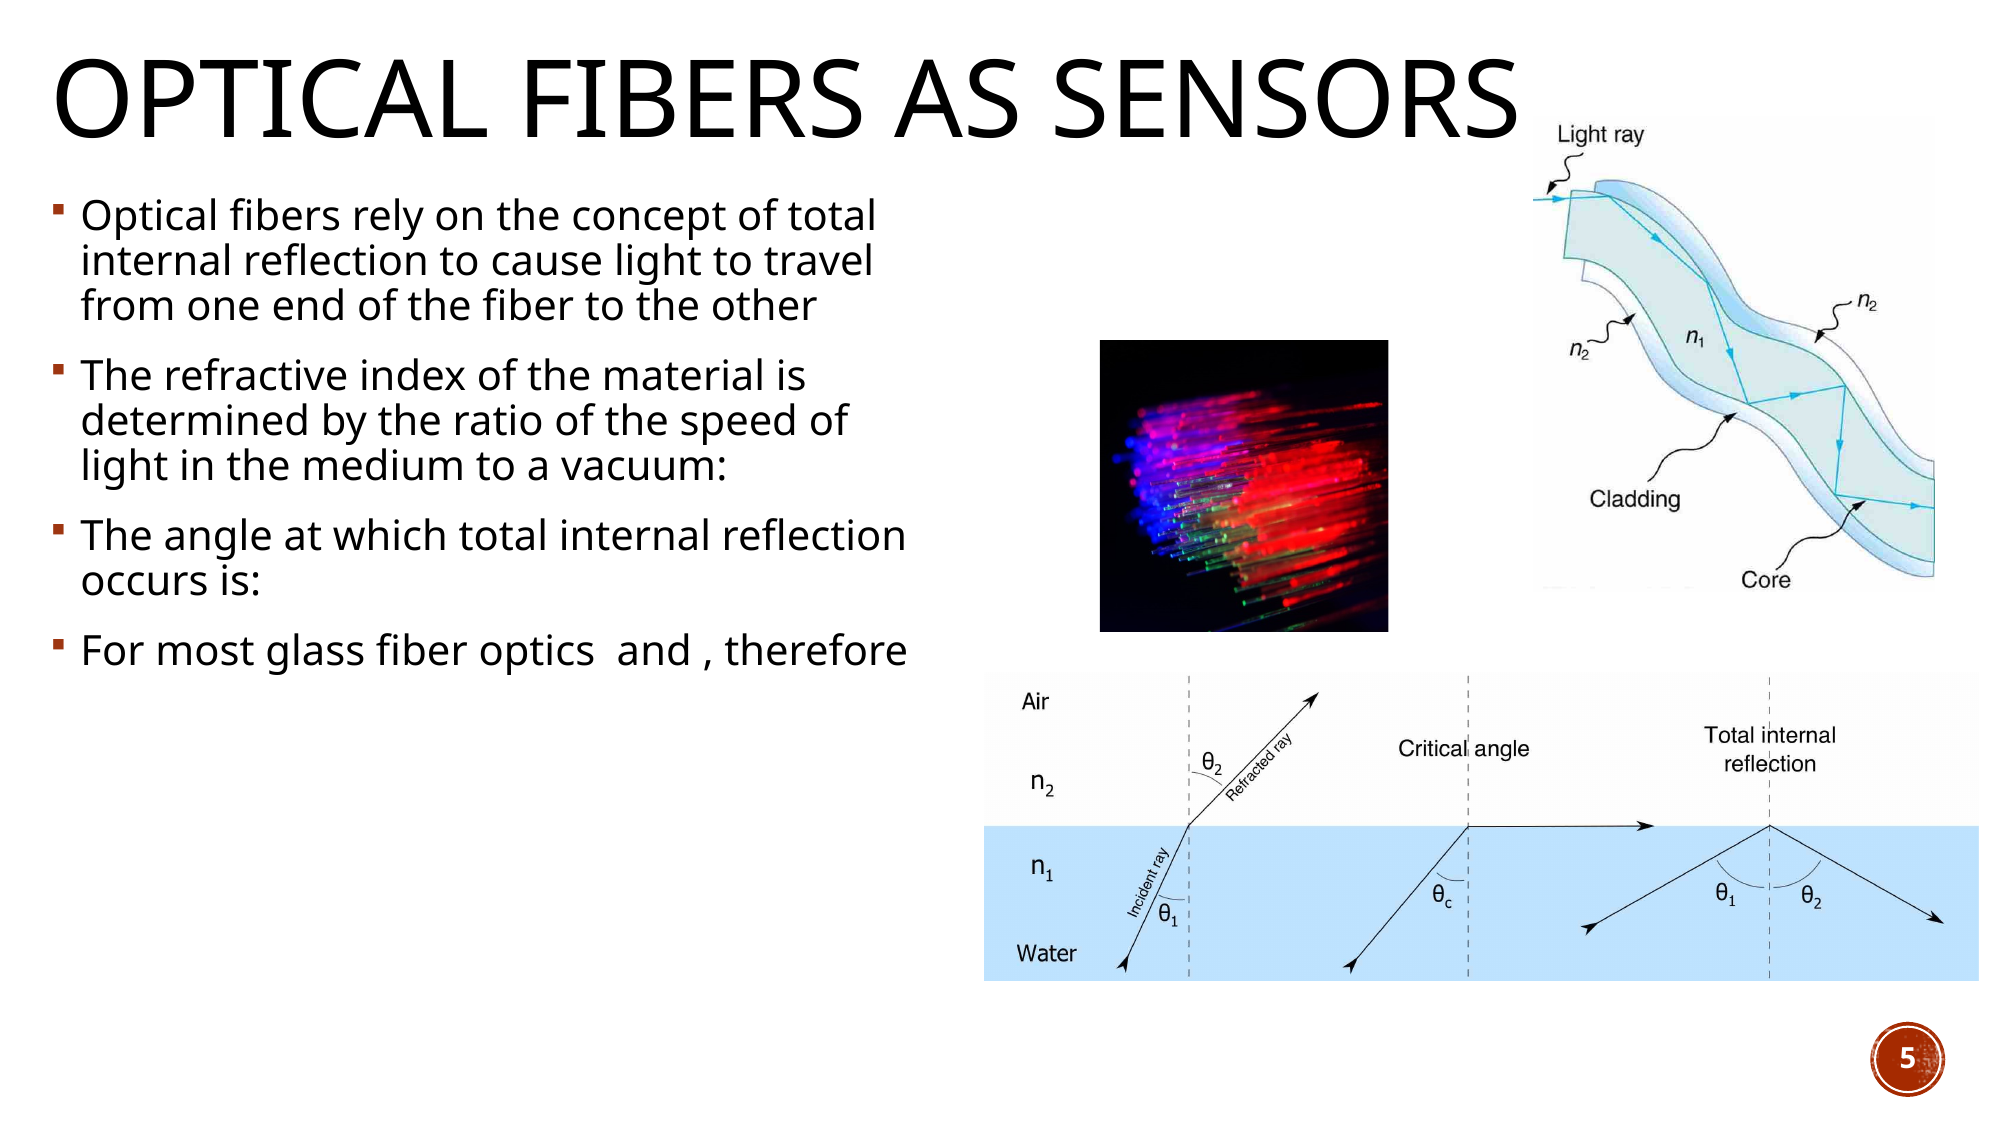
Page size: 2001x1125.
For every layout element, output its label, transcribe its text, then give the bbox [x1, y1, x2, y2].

slide_number 5 [1855, 1028, 1961, 1089]
picture [1099, 340, 1389, 632]
title Optical Fibers as Sensors [35, 36, 1965, 169]
picture [984, 672, 1979, 981]
picture [1533, 116, 1935, 592]
